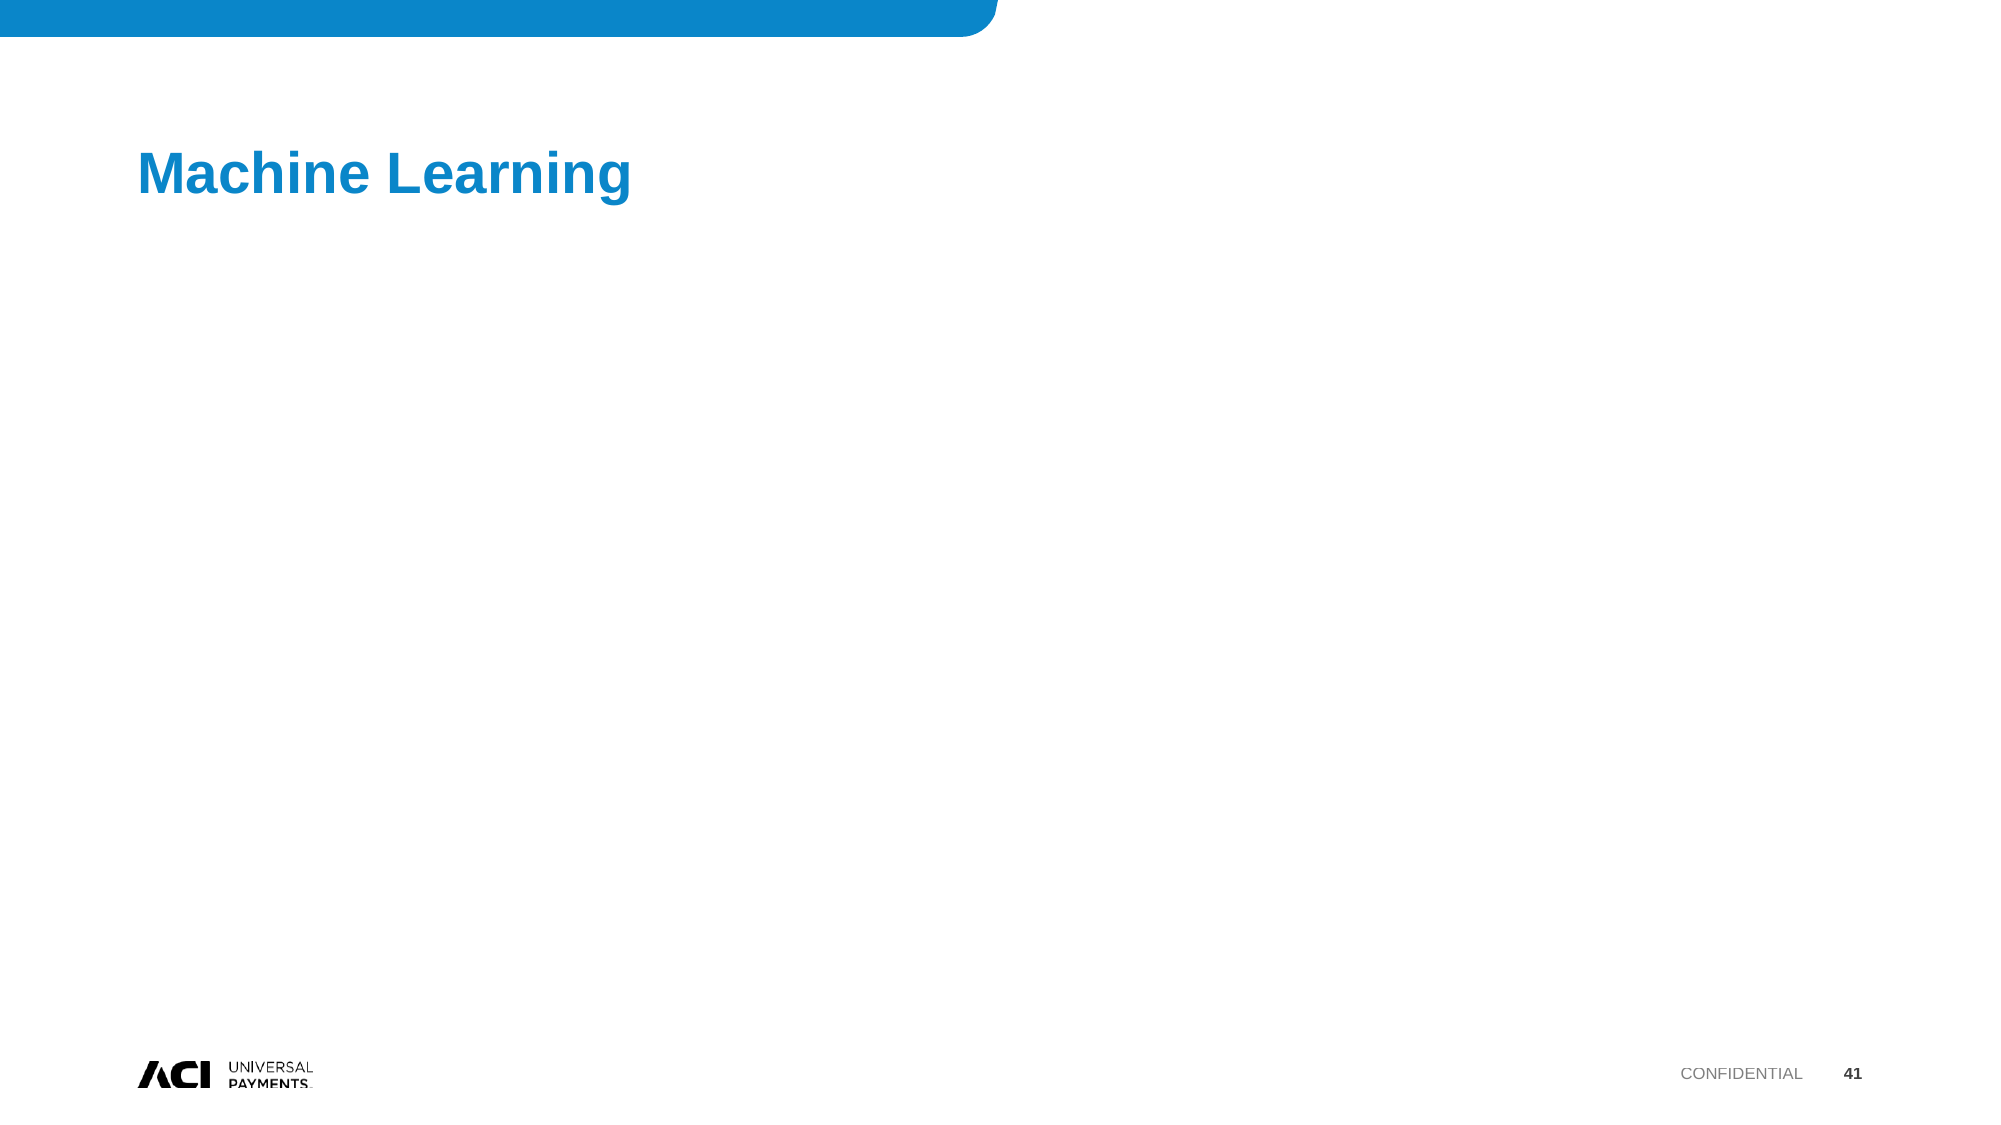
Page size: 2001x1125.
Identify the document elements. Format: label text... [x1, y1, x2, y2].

slide_number 41 [1804, 1058, 1863, 1088]
footer Confidential [716, 1058, 1804, 1088]
title Machine Learning [137, 118, 1863, 207]
